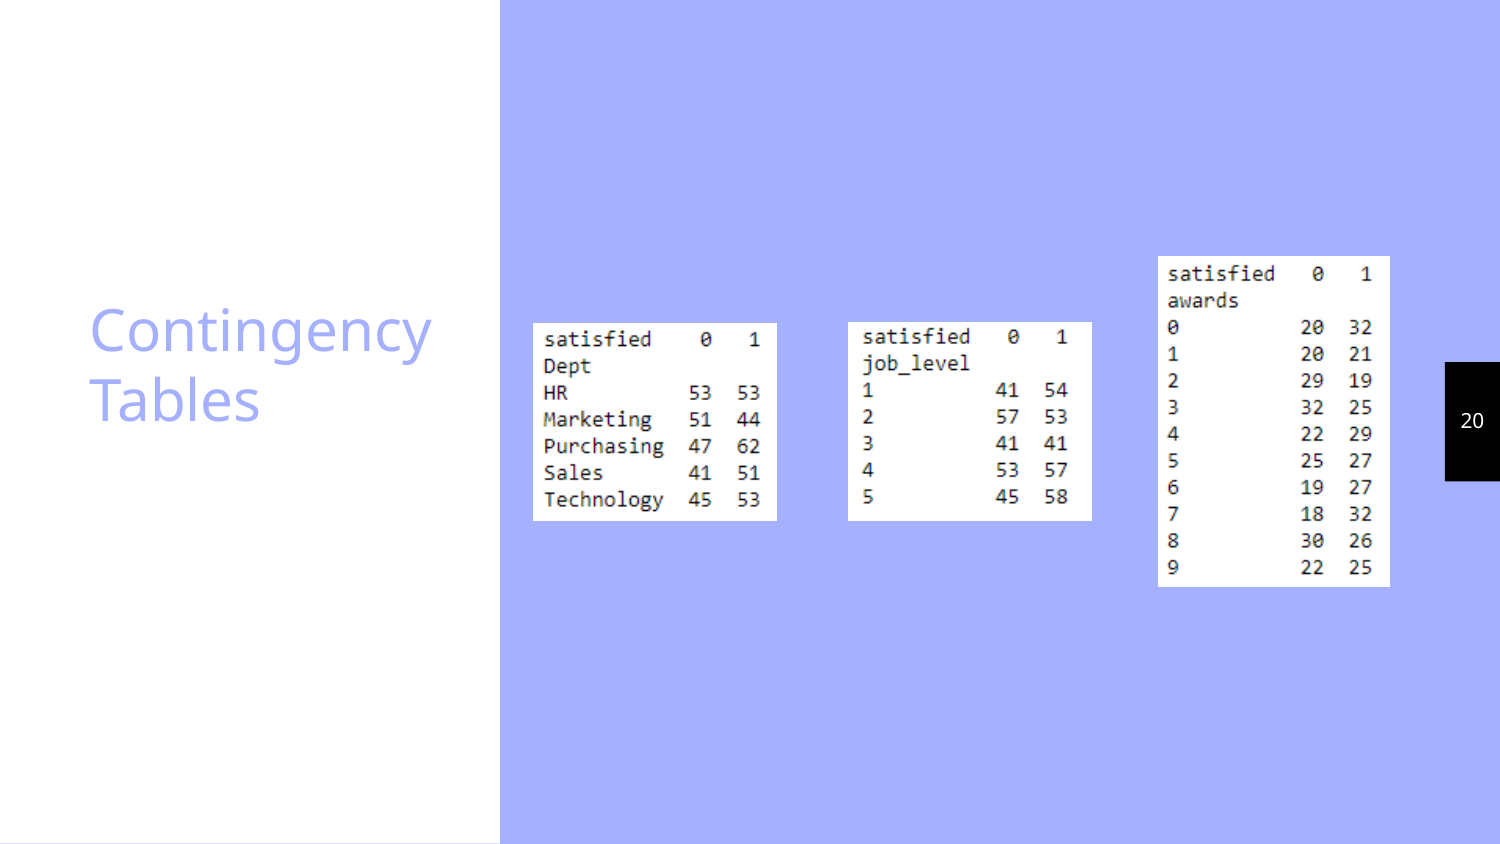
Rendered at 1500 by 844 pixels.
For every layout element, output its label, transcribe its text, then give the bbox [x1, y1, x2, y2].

picture [848, 322, 1092, 522]
title Contingency Tables [74, 259, 461, 448]
picture [532, 323, 778, 521]
picture [1157, 256, 1390, 587]
slide_number 20 [1444, 362, 1500, 482]
